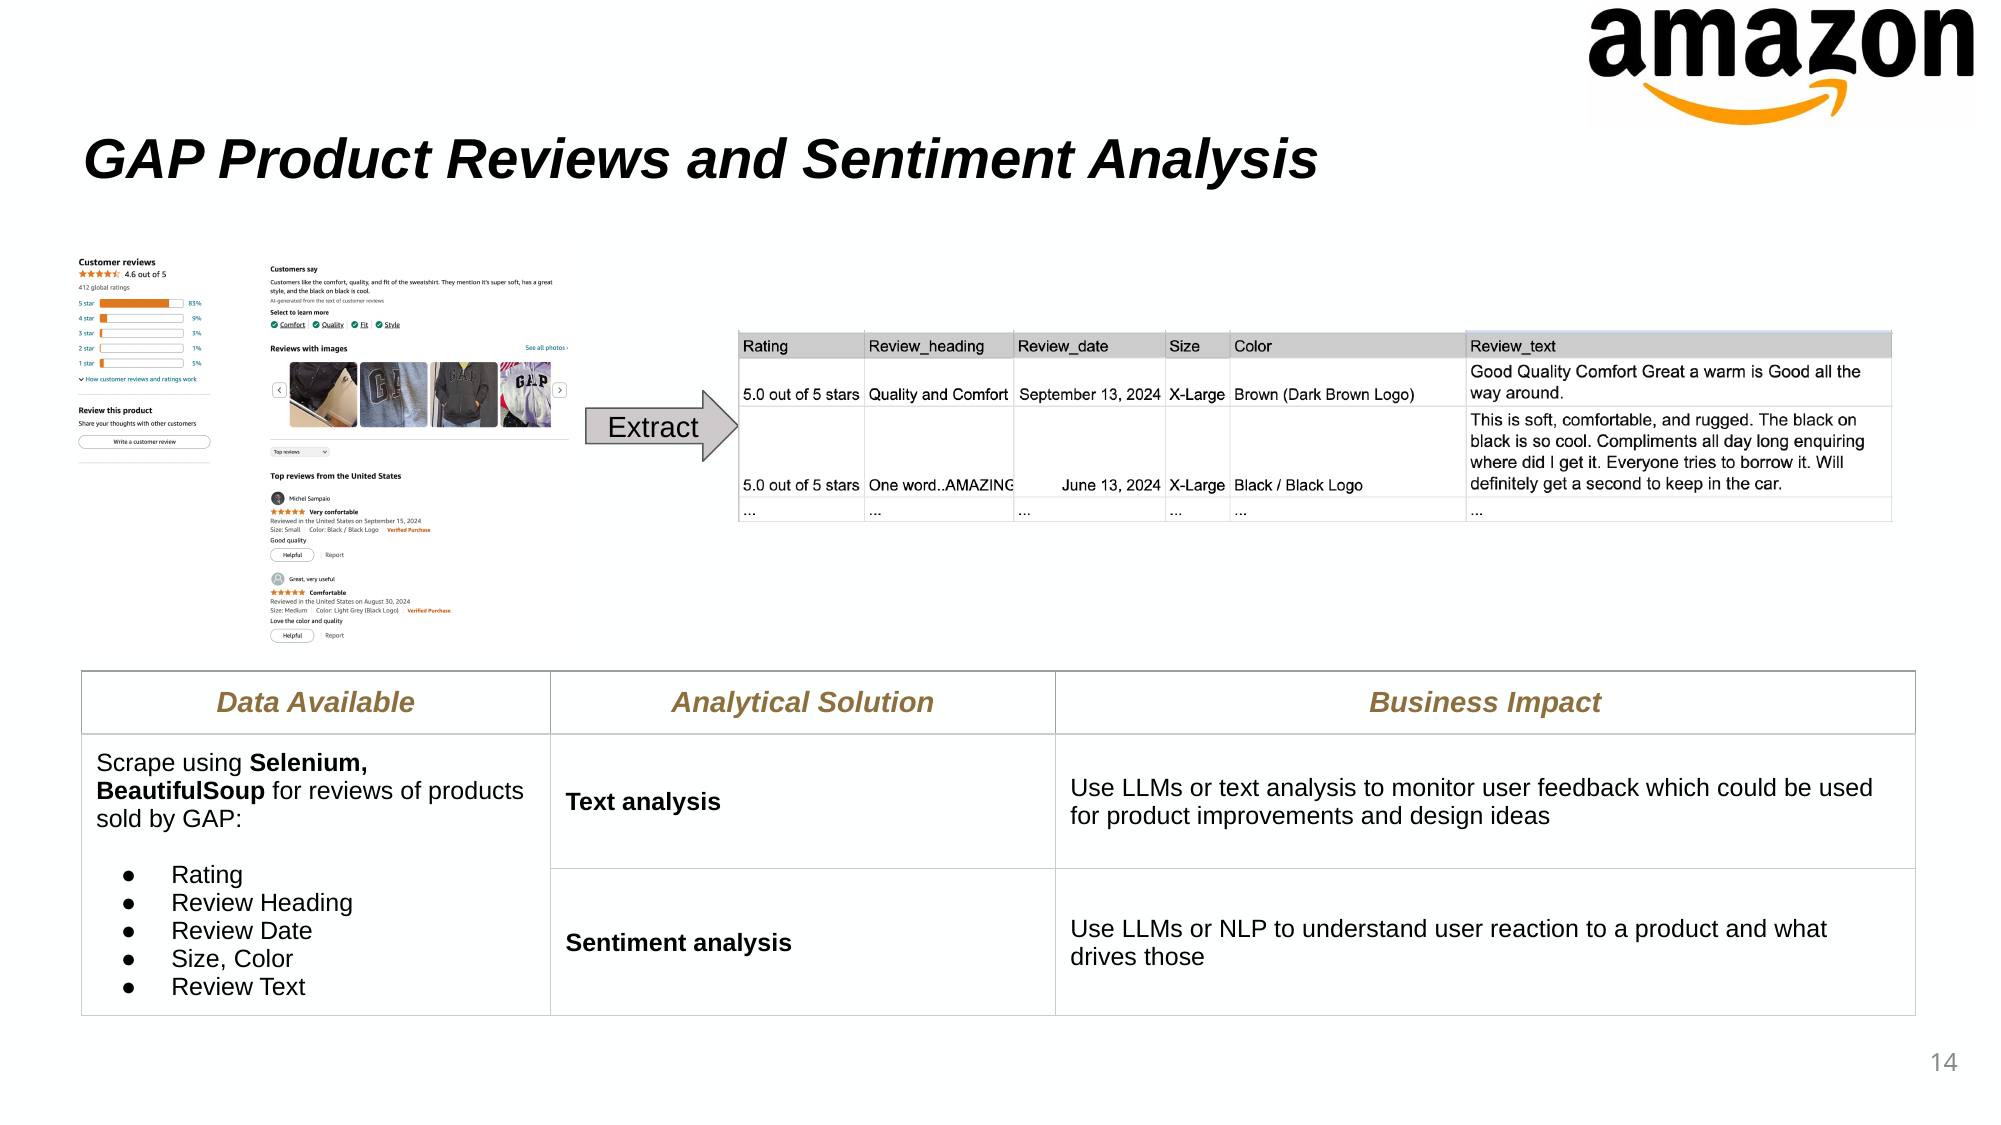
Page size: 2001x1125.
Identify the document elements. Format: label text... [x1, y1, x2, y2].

slide_number ‹#› [1853, 1019, 1974, 1106]
table_header Business Impact [1056, 672, 1915, 733]
title GAP Product Reviews and Sentiment Analysis [68, 97, 1932, 223]
table_header Analytical Solution [551, 672, 1055, 733]
table_cell Scrape using Selenium, BeautifulSoup for reviews of products sold by GAP: Rating Review Heading Review Date Size, Color Review Text [82, 735, 550, 1015]
table_header Data Available [82, 672, 550, 733]
table_cell Sentiment analysis [551, 869, 1055, 1015]
table_cell Use LLMs or NLP to understand user reaction to a product and what drives those [1056, 869, 1915, 1015]
picture [1587, 4, 1976, 131]
picture [74, 247, 579, 647]
table_cell Text analysis [551, 735, 1055, 868]
text_box Extract [585, 390, 732, 462]
picture [738, 329, 1893, 522]
table_cell Use LLMs or text analysis to monitor user feedback which could be used for product improvements and design ideas [1056, 735, 1915, 868]
